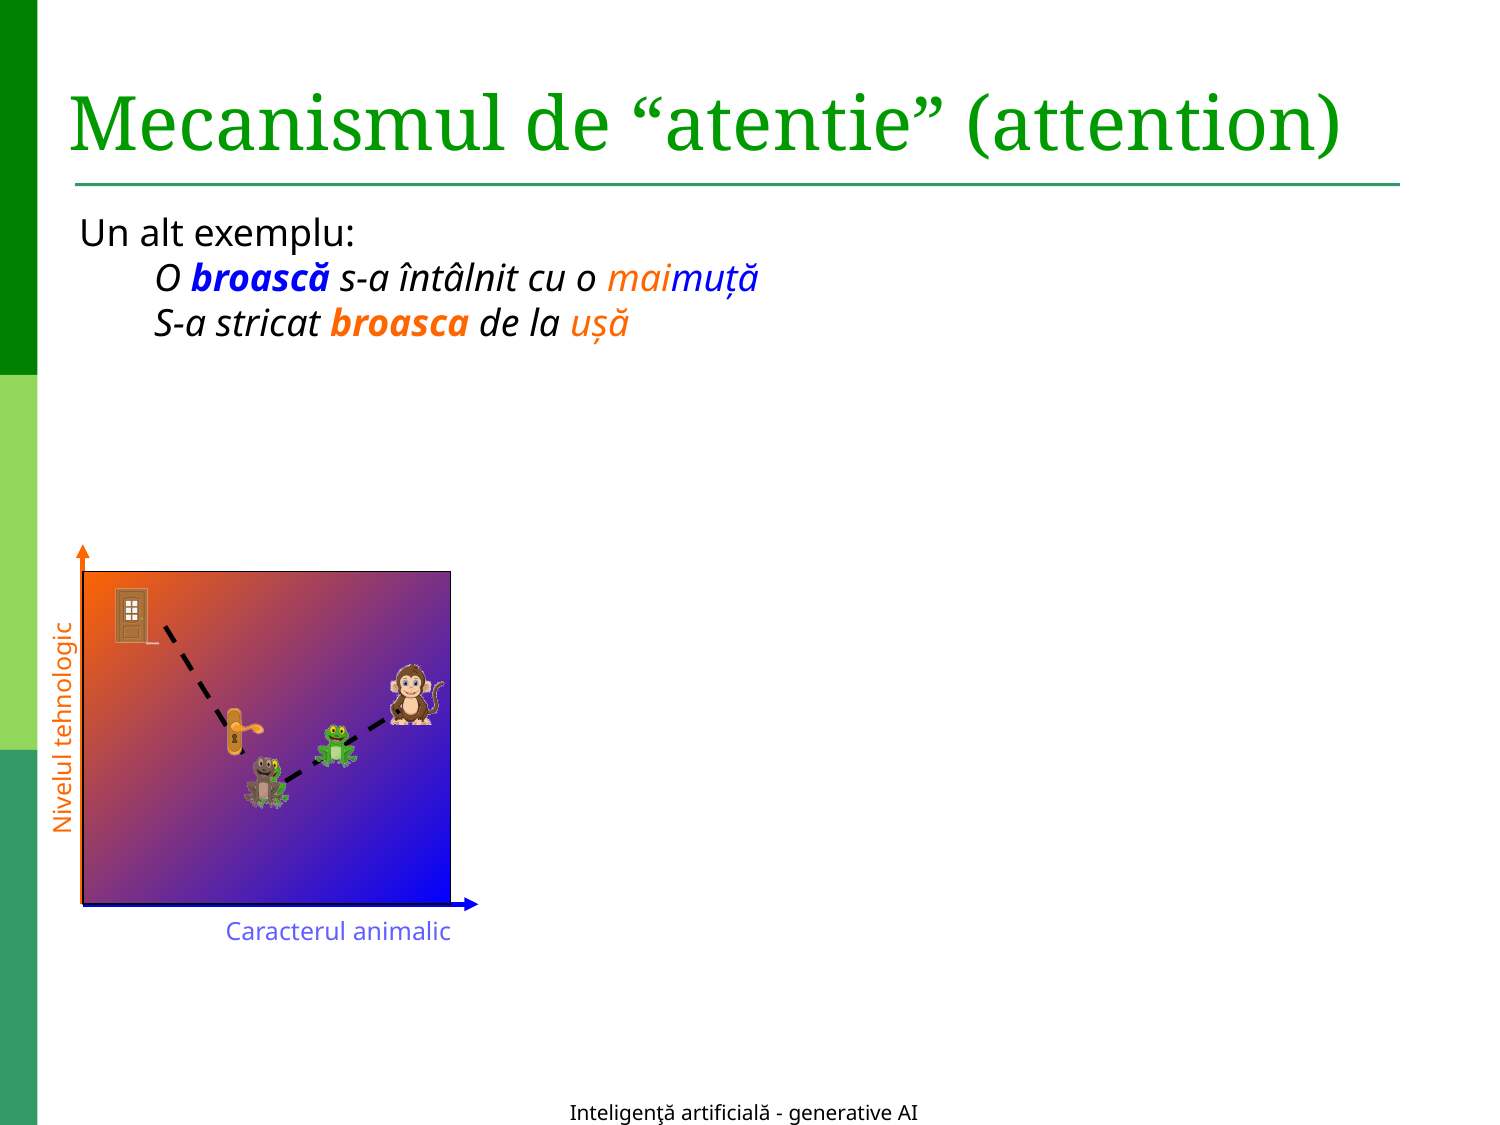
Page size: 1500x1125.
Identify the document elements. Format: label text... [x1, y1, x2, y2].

title Mecanismul de “atentie” (attention) [53, 19, 1471, 173]
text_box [38, 531, 511, 954]
picture [310, 720, 361, 771]
picture [220, 706, 271, 757]
text_box Un alt exemplu: O broască s-a întâlnit cu o maimuță S-a stricat broasca de la ușă [64, 201, 1208, 442]
footer Inteligenţă artificială - generative AI [229, 1091, 1259, 1125]
